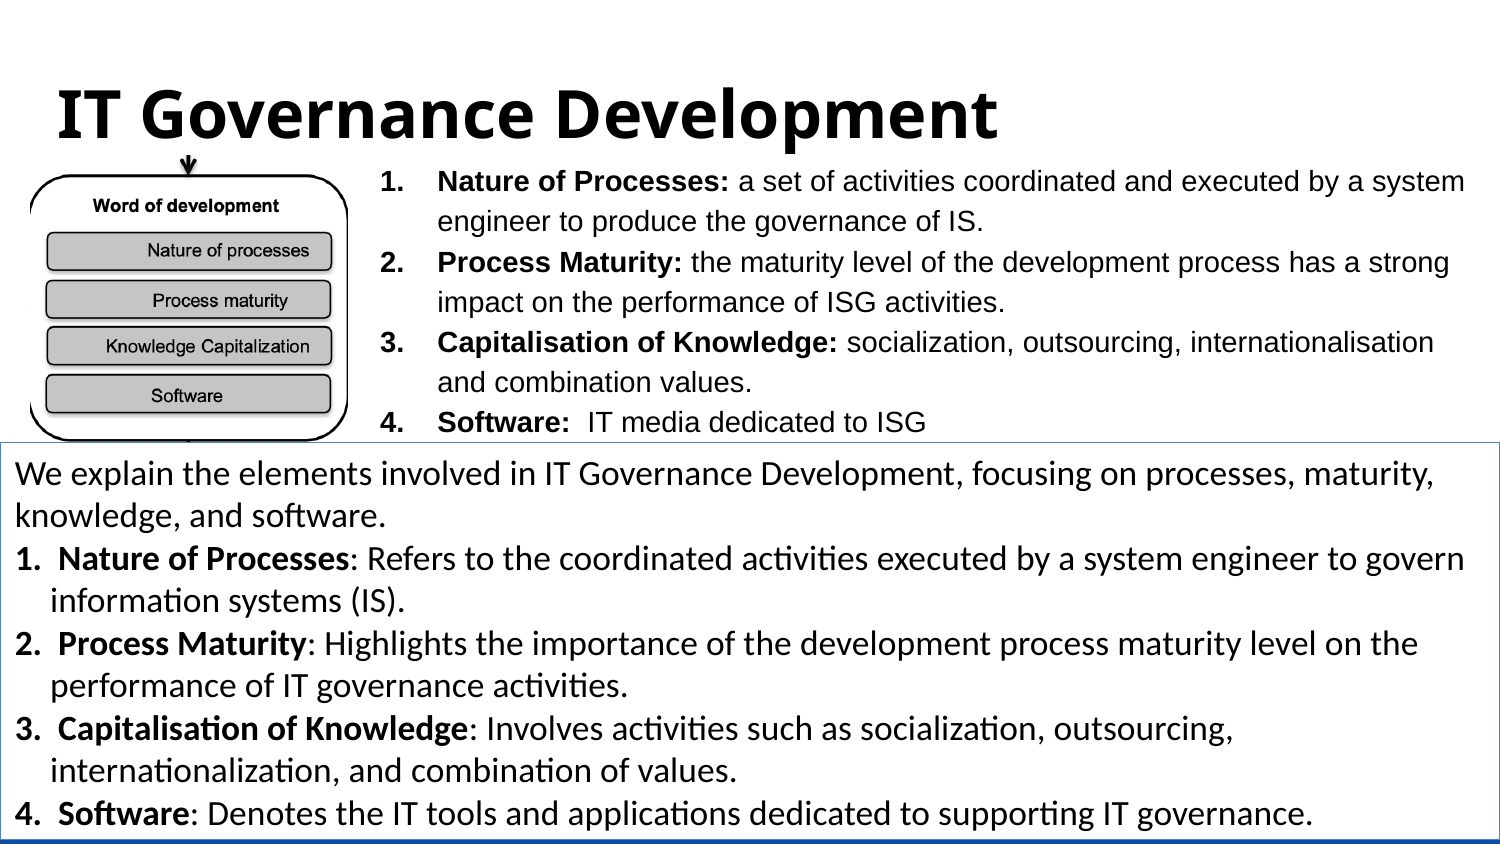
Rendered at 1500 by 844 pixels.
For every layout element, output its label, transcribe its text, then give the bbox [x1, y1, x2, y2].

picture [30, 154, 348, 458]
text_box Nature of Processes: a set of activities coordinated and executed by a system engineer to produce the governance of IS. Process Maturity: the maturity level of the development process has a strong impact on the performance of ISG activities. Capitalisation of Knowledge: socialization, outsourcing, internationalisation and combination values. Software: IT media dedicated to ISG [347, 142, 1500, 442]
text_box We explain the elements involved in IT Governance Development, focusing on processes, maturity, knowledge, and software. Nature of Processes: Refers to the coordinated activities executed by a system engineer to govern information systems (IS). Process Maturity: Highlights the importance of the development process maturity level on the performance of IT governance activities. Capitalisation of Knowledge: Involves activities such as socialization, outsourcing, internationalization, and combination of values. Software: Denotes the IT tools and applications dedicated to supporting IT governance. [0, 442, 1500, 840]
text_box [0, 840, 1500, 844]
text_box IT Governance Development [57, 56, 1403, 153]
